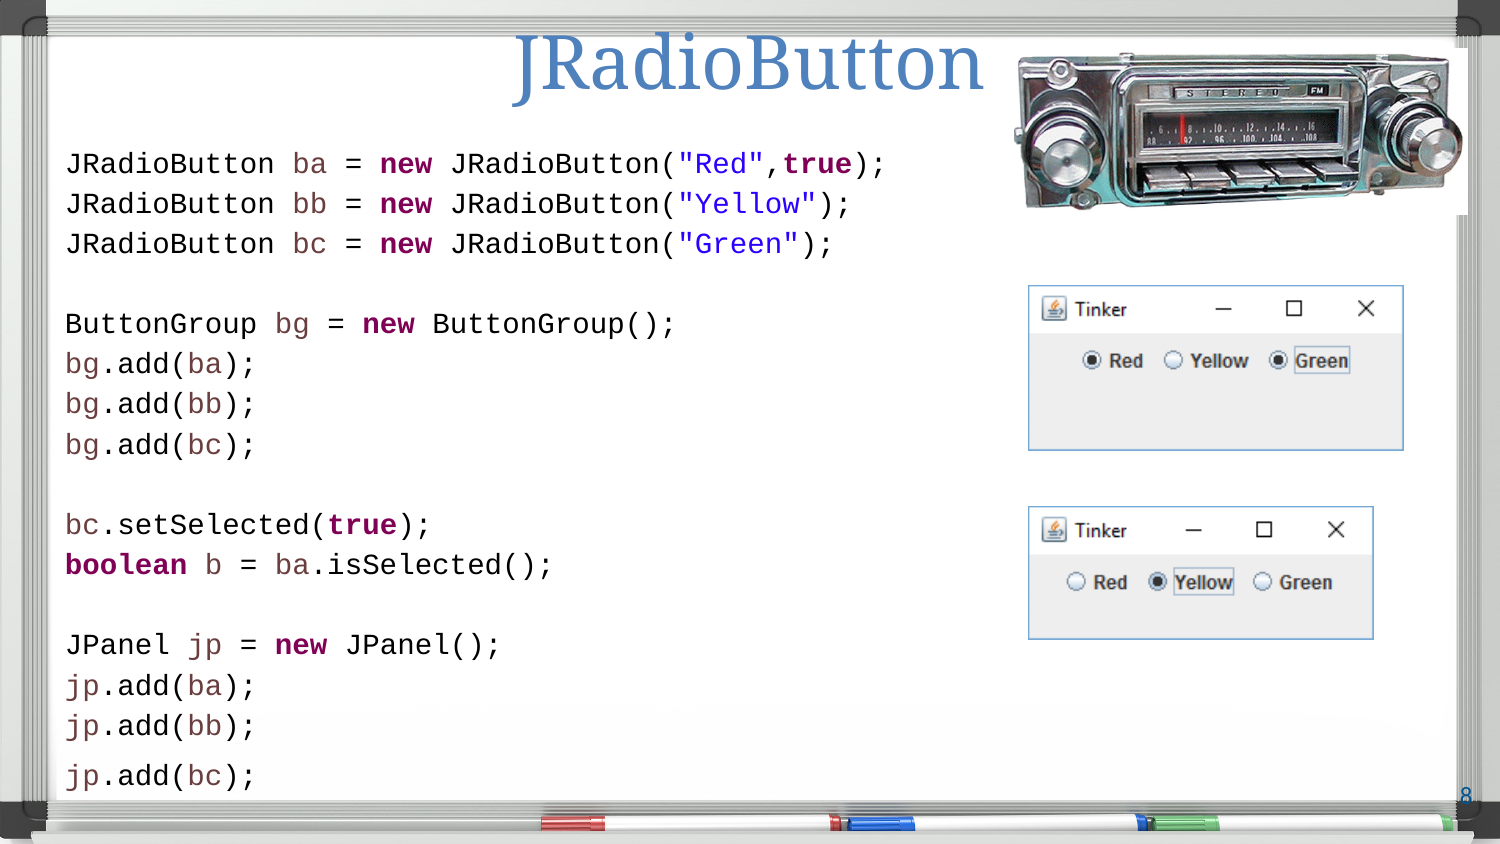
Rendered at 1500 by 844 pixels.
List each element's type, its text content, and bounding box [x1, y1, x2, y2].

title JRadioButton [12, 9, 1488, 110]
slide_number 8 [1387, 771, 1488, 817]
picture [0, 0, 1500, 844]
text_box JRadioButton ba = new JRadioButton("Red",true); JRadioButton bb = new JRadioButton("Yellow"); JRadioButton bc = new JRadioButton("Green"); ButtonGroup bg = new ButtonGroup(); bg.add(ba); bg.add(bb); bg.add(bc); bc.setSelected(true); boolean b = ba.isSelected(); JPanel jp = new JPanel(); jp.add(ba); jp.add(bb); jp.add(bc); [50, 131, 925, 801]
